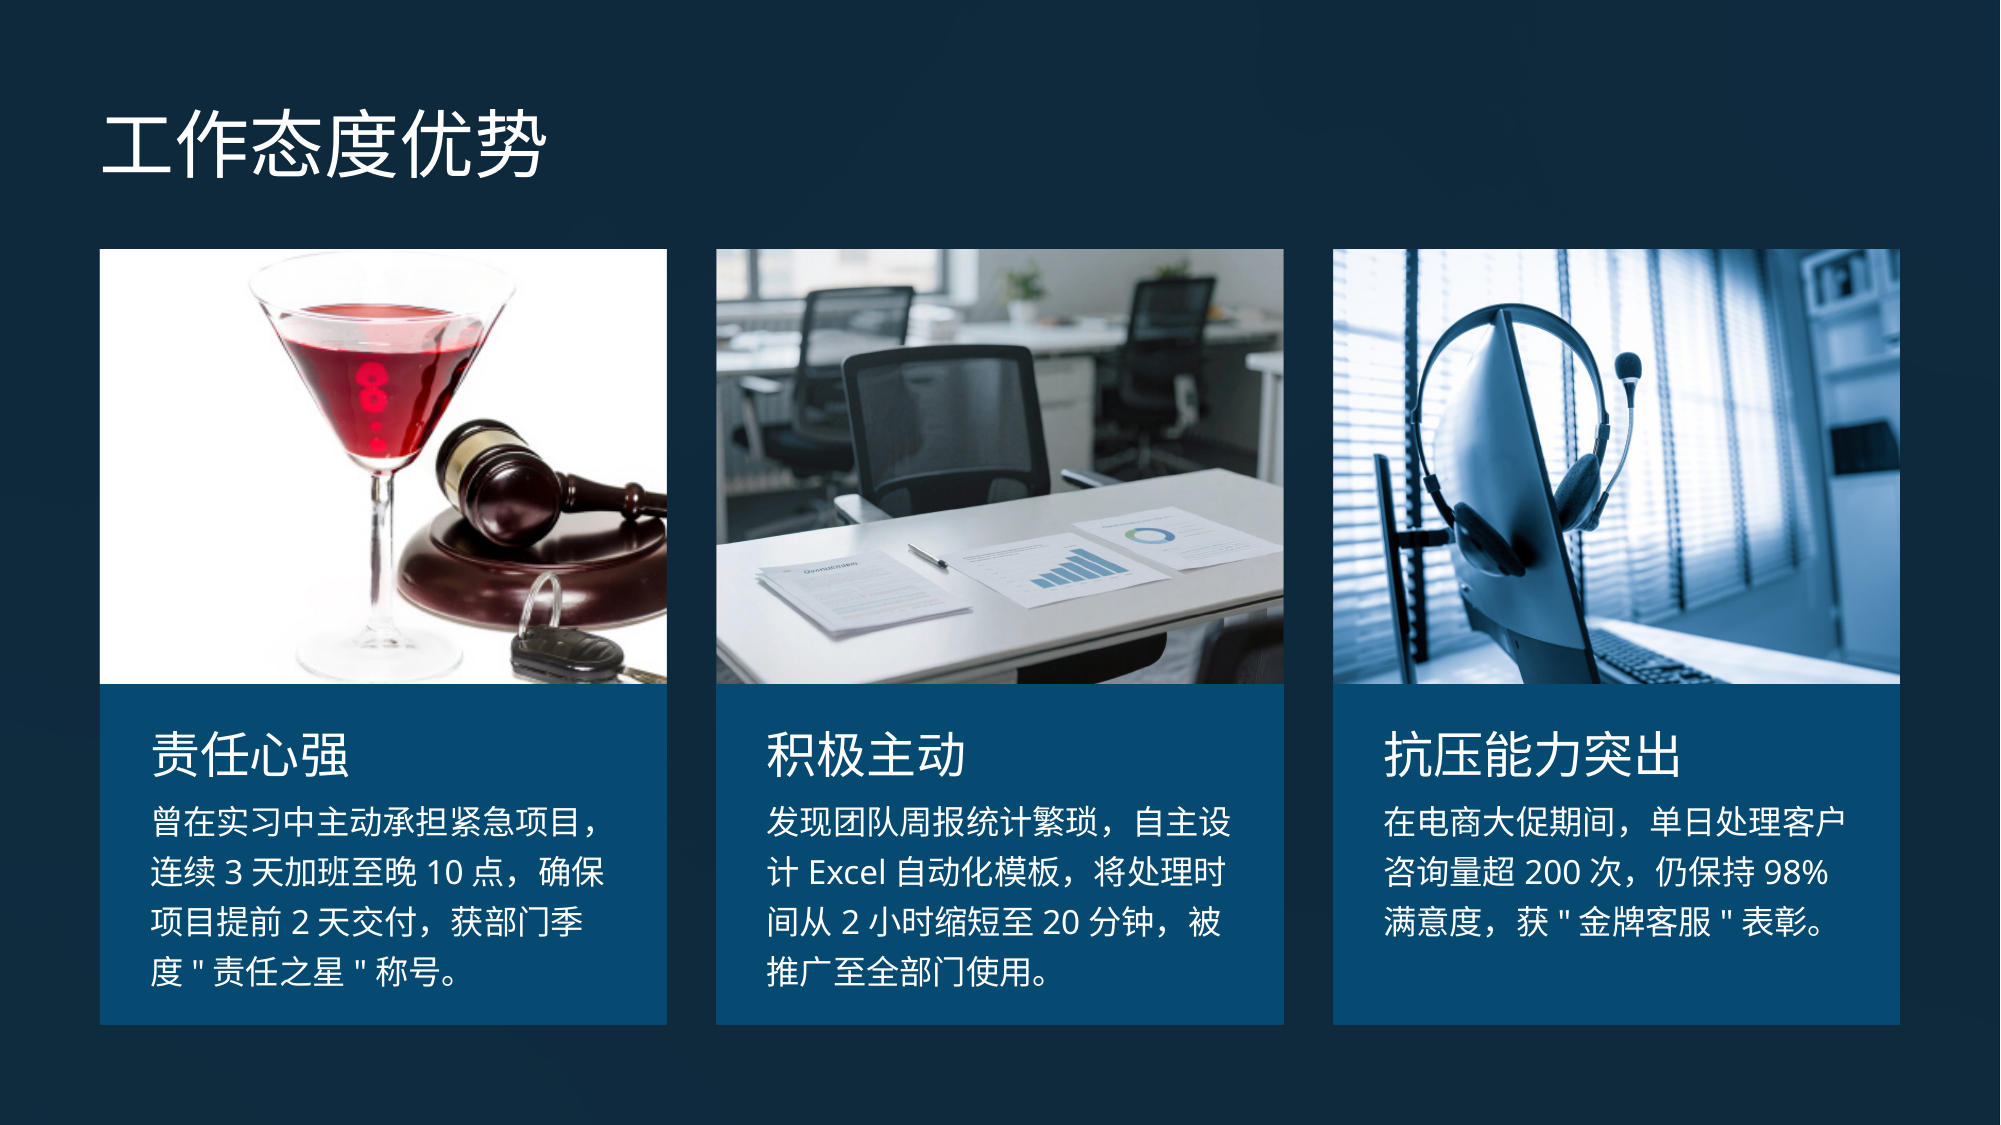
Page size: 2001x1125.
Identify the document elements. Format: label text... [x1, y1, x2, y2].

list 抗压能力突出 [1383, 716, 1850, 784]
list [716, 684, 1284, 1025]
picture [716, 249, 1284, 684]
list 在电商大促期间，单日处理客户咨询量超200次，仍保持98%满意度，获"金牌客服"表彰。 [1383, 791, 1850, 992]
picture [99, 249, 668, 684]
list 曾在实习中主动承担紧急项目，连续3天加班至晚10点，确保项目提前2天交付，获部门季度"责任之星"称号。 [150, 791, 617, 992]
list [1333, 684, 1900, 1025]
list [99, 684, 667, 1025]
picture [1332, 249, 1901, 684]
list 积极主动 [766, 716, 1234, 784]
list 发现团队周报统计繁琐，自主设计Excel自动化模板，将处理时间从2小时缩短至20分钟，被推广至全部门使用。 [766, 791, 1234, 992]
list 责任心强 [150, 716, 617, 784]
title 工作态度优势 [99, 87, 1900, 188]
